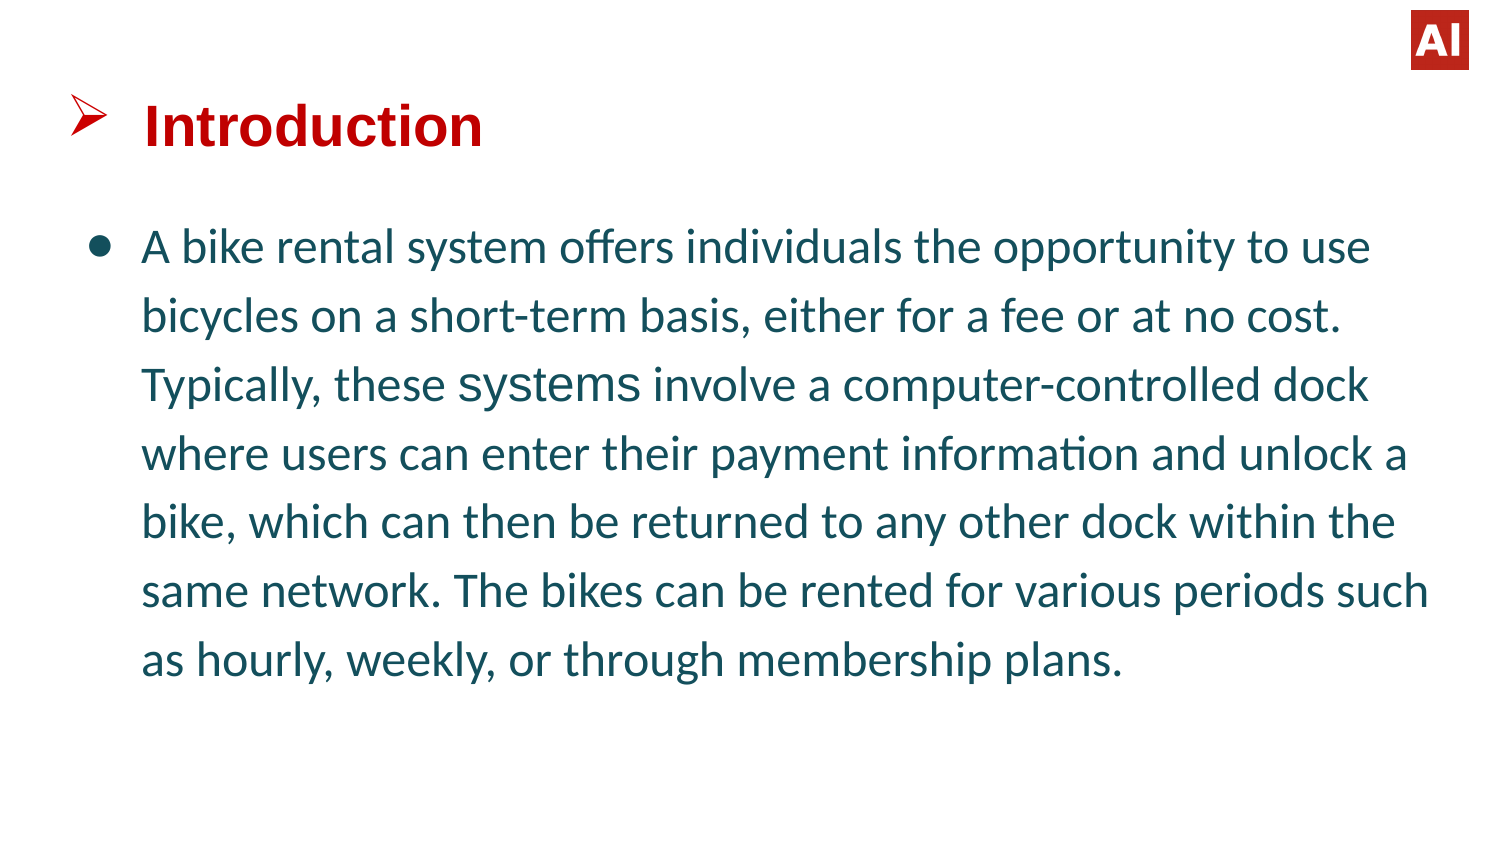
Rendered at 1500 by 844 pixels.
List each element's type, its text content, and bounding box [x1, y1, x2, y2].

title Introduction [51, 72, 1449, 167]
picture [1411, 10, 1469, 70]
list A bike rental system offers individuals the opportunity to use bicycles on a short-term basis, either for a fee or at no cost. Typically, these systems involve a computer-controlled dock where users can enter their payment information and unlock a bike, which can then be returned to any other dock within the same network. The bikes can be rented for various periods such as hourly, weekly, or through membership plans. [51, 189, 1449, 750]
